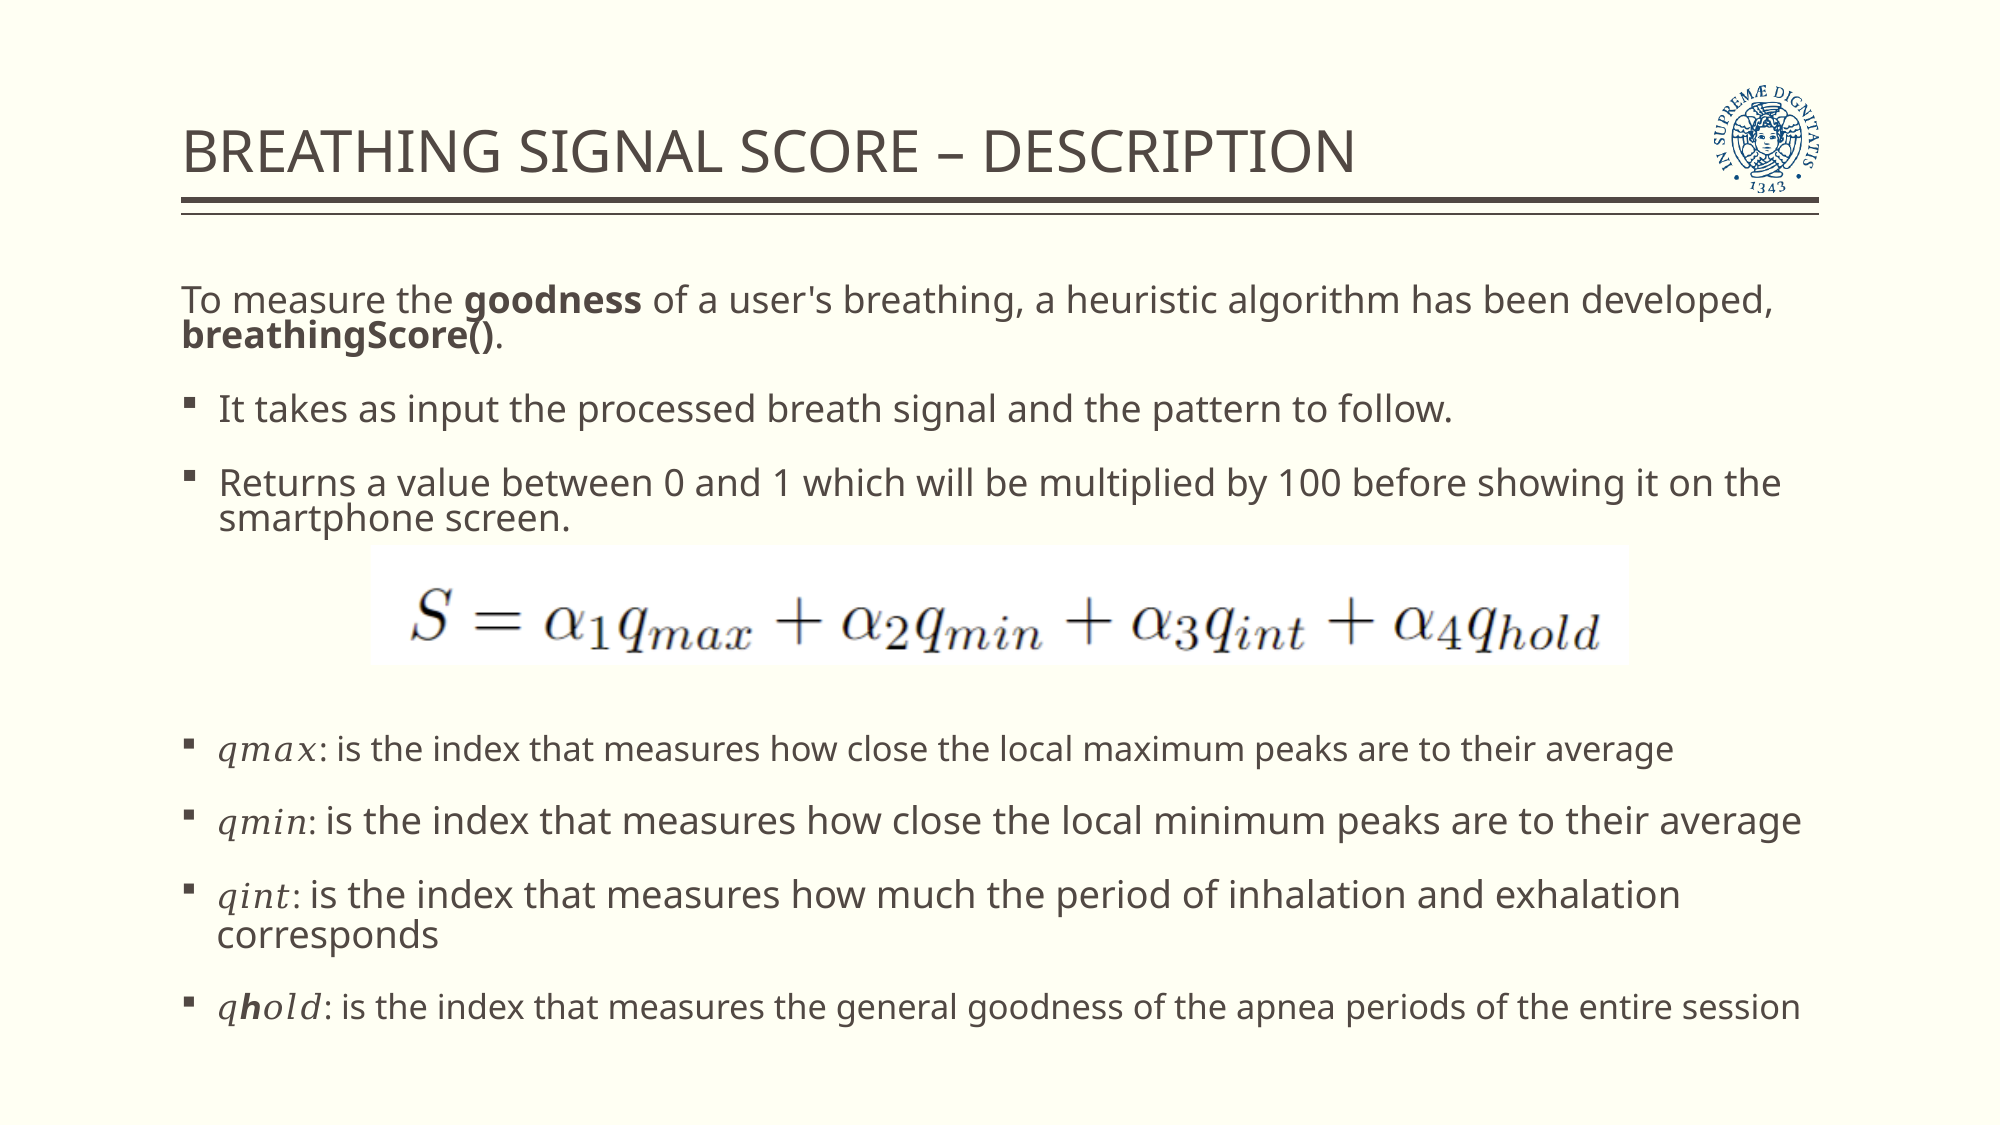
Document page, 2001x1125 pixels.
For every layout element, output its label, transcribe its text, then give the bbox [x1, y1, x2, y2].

picture [370, 545, 1630, 665]
list To measure the goodness of a user's breathing, a heuristic algorithm has been developed, breathingScore(). It takes as input the processed breath signal and the pattern to follow. Returns a value between 0 and 1 which will be multiplied by 100 before showing it on the smartphone screen. [181, 276, 1834, 563]
picture [1714, 85, 1819, 193]
text_box 𝑞𝑚𝑎𝑥: is the index that measures how close the local maximum peaks are to their average 𝑞𝑚𝑖𝑛: is the index that measures how close the local minimum peaks are to their average 𝑞𝑖𝑛𝑡: is the index that measures how much the period of inhalation and exhalation corresponds 𝑞ℎ𝑜𝑙𝑑: is the index that measures the general goodness of the apnea periods of the entire session [181, 724, 1879, 1091]
title BREATHING SIGNAL SCORE – DESCRIPTION [181, 69, 1819, 193]
